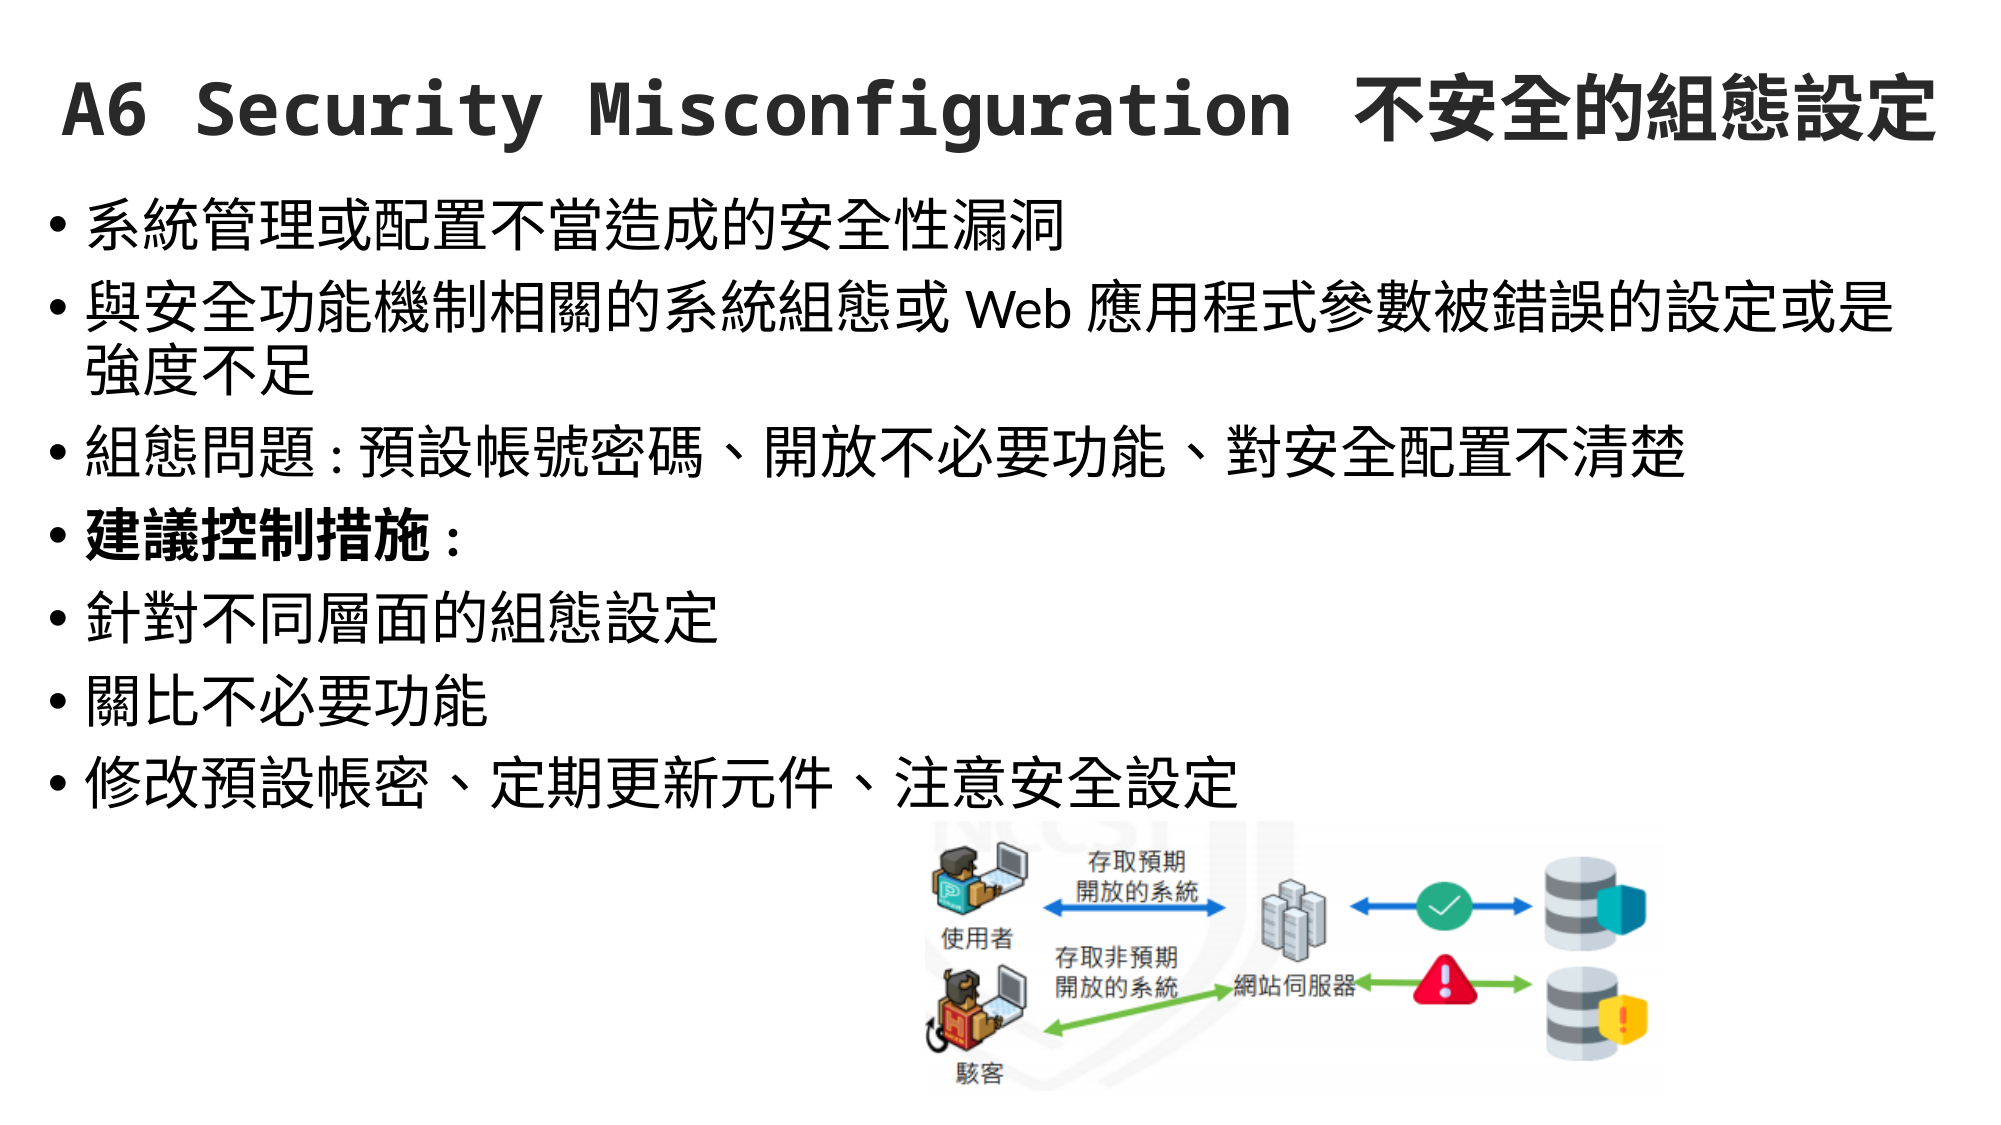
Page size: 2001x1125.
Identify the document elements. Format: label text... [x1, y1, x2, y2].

picture [925, 821, 1664, 1091]
list 系統管理或配置不當造成的安全性漏洞 與安全功能機制相關的系統組態或Web應用程式參數被錯誤的設定或是強度不足 組態問題:預設帳號密碼、開放不必要功能、對安全配置不清楚 建議控制措施: 針對不同層面的組態設定 關比不必要功能 修改預設帳密、定期更新元件、注意安全設定 [33, 188, 1942, 831]
title A6 Security Misconfiguration 不安全的組態設定 [33, 34, 1967, 189]
